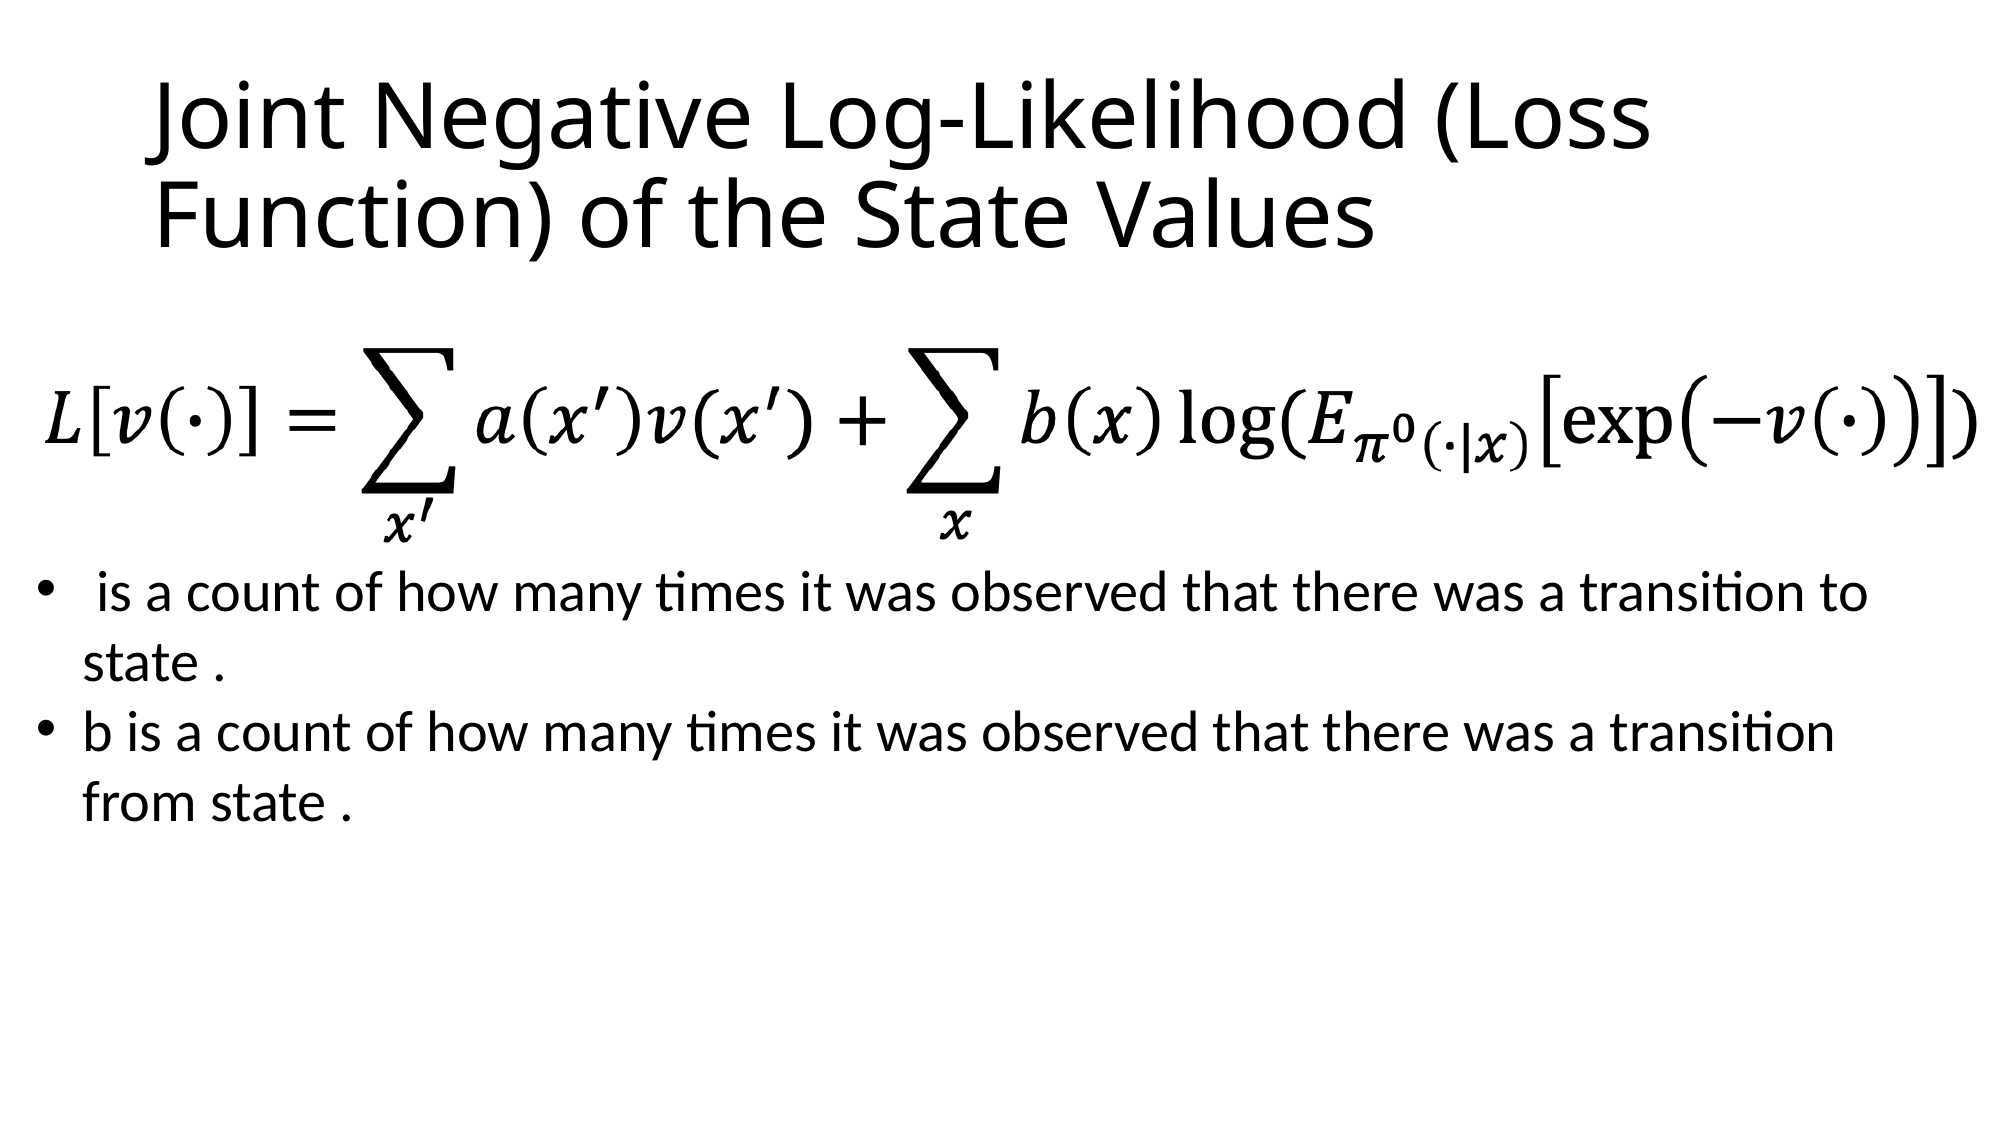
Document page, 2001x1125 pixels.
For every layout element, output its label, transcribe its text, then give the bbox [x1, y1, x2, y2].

title Joint Negative Log-Likelihood (Loss Function) of the State Values [137, 59, 1863, 278]
picture [41, 331, 1985, 548]
